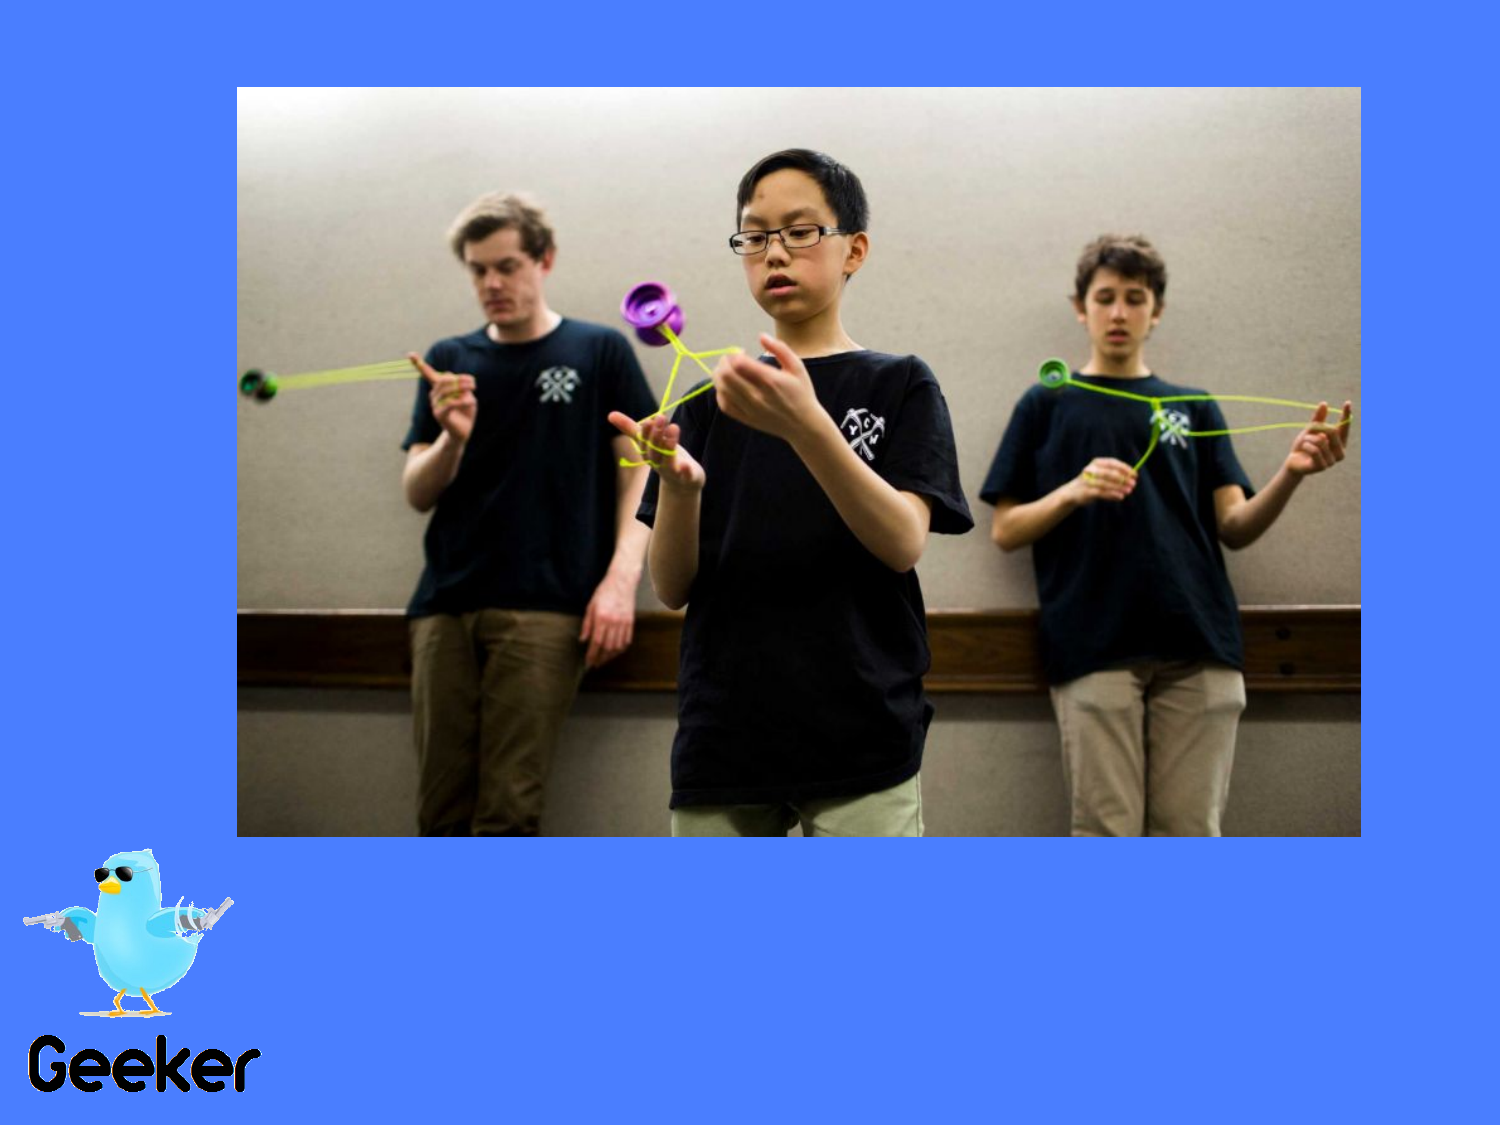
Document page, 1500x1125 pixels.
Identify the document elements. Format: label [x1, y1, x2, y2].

picture [0, 87, 1361, 1099]
